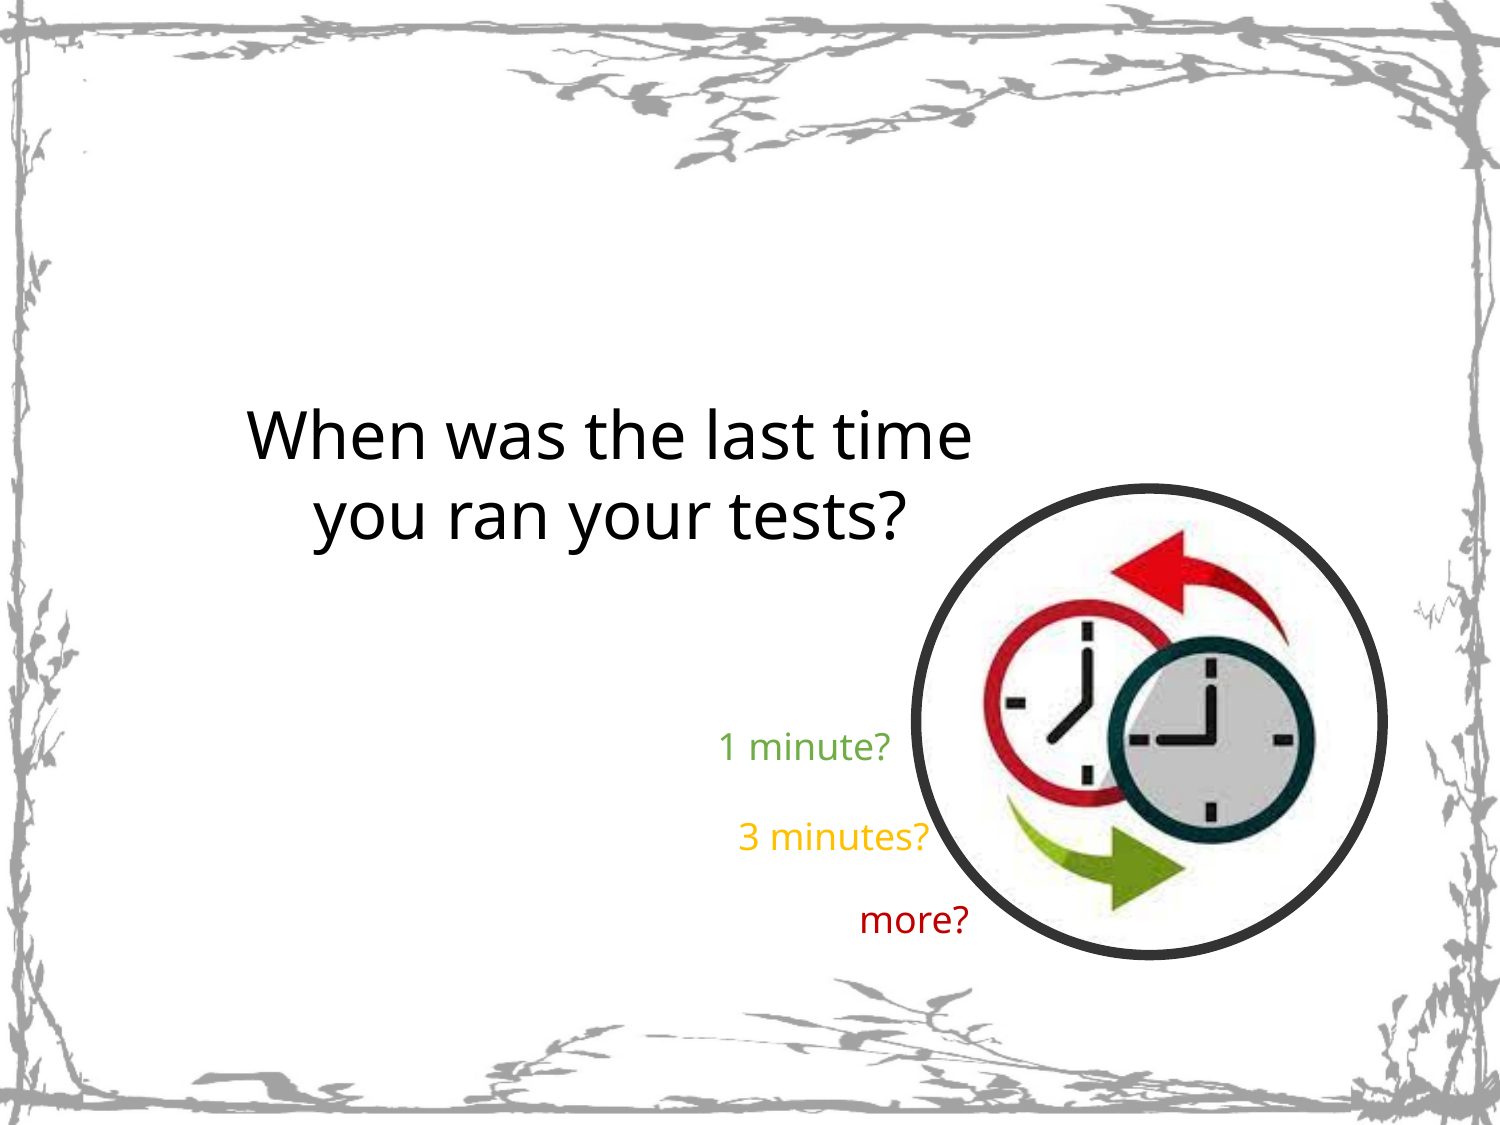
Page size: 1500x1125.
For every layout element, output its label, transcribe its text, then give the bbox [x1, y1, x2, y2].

text_box When was the last time you ran your tests? [168, 385, 1053, 561]
picture [916, 488, 1383, 956]
text_box more? [844, 888, 916, 949]
text_box 3 minutes? [723, 805, 916, 866]
text_box 1 minute? [702, 715, 906, 776]
